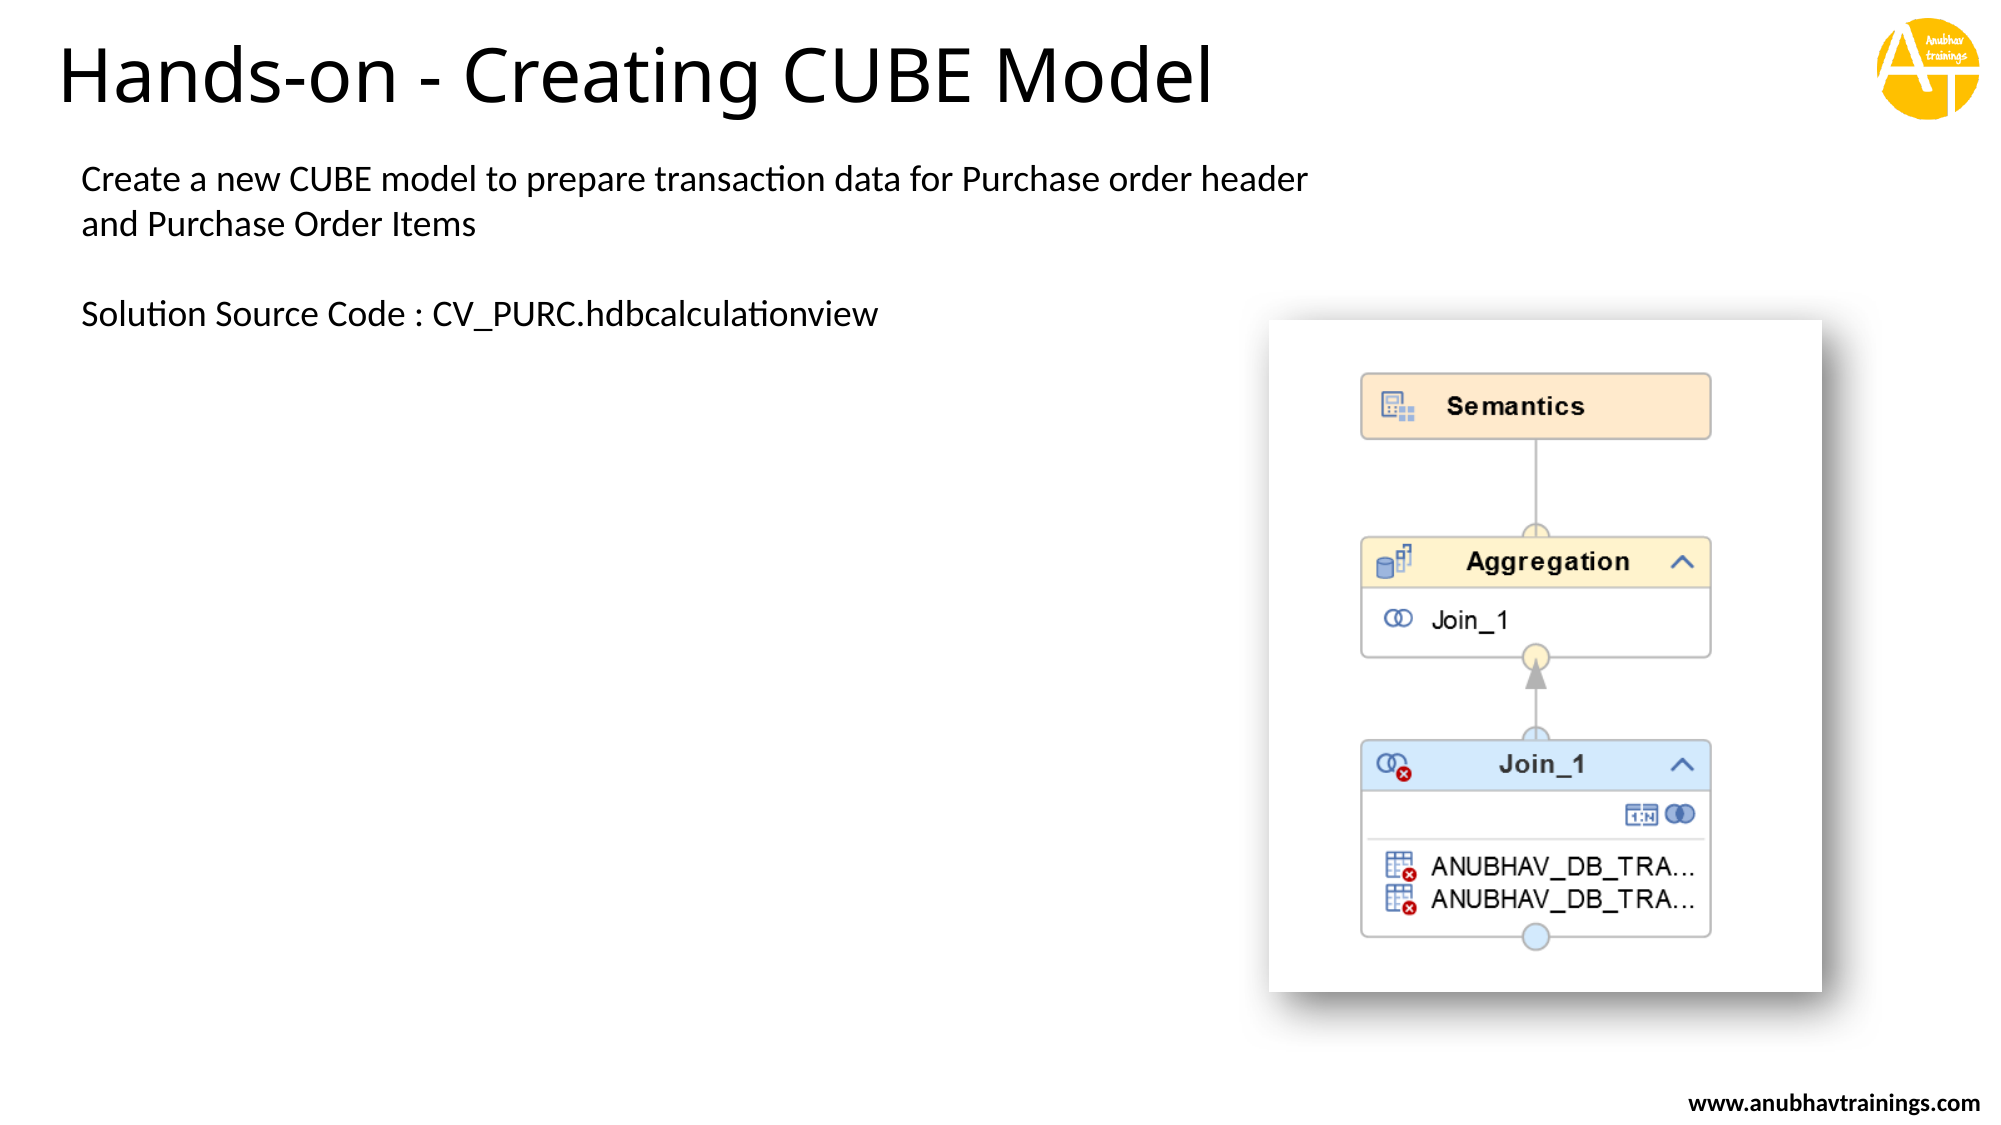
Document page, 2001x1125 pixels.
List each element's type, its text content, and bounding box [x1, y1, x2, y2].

text_box Hands-on - Creating CUBE Model [42, 30, 1866, 128]
picture [1866, 11, 1985, 128]
text_box Create a new CUBE model to prepare transaction data for Purchase order header and Purchase Order Items Solution Source Code : CV_PURC.hdbcalculationview [66, 146, 1388, 342]
footer www.anubhavtrainings.com [1669, 1089, 2000, 1114]
picture [1269, 320, 1822, 992]
